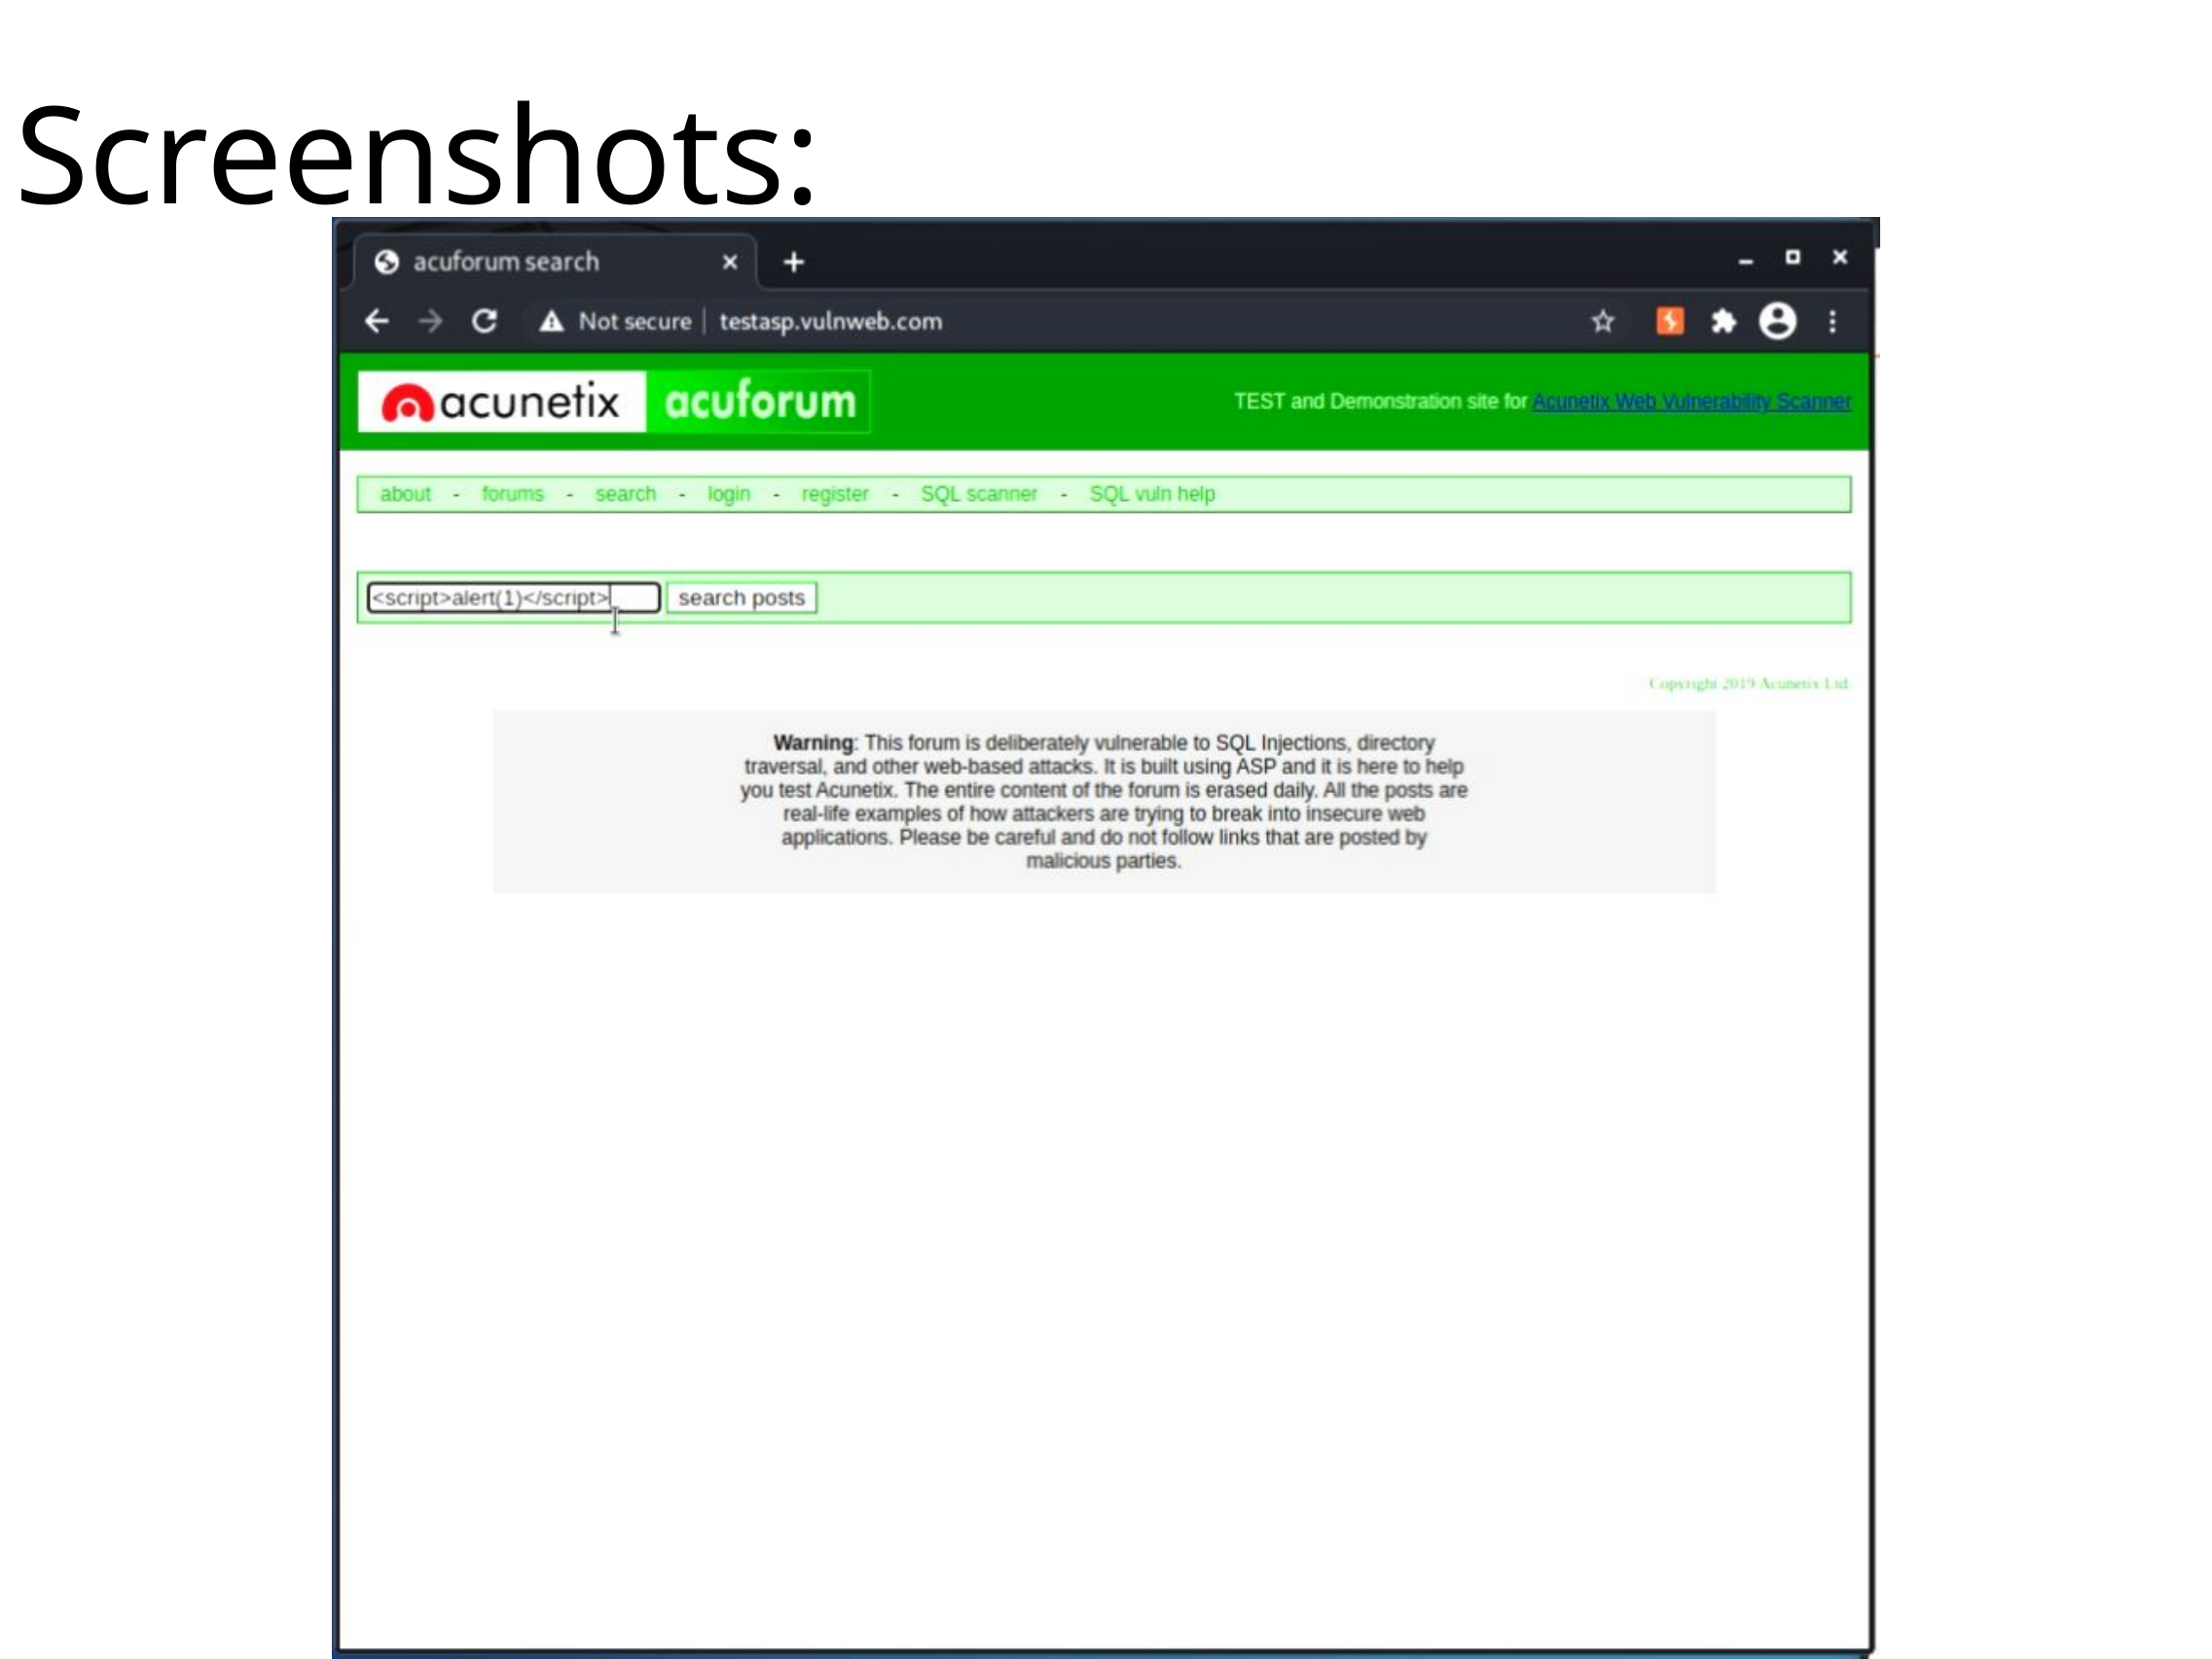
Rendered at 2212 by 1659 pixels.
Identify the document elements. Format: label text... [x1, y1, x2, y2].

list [332, 217, 1880, 1659]
title Screenshots: [0, 0, 1908, 321]
